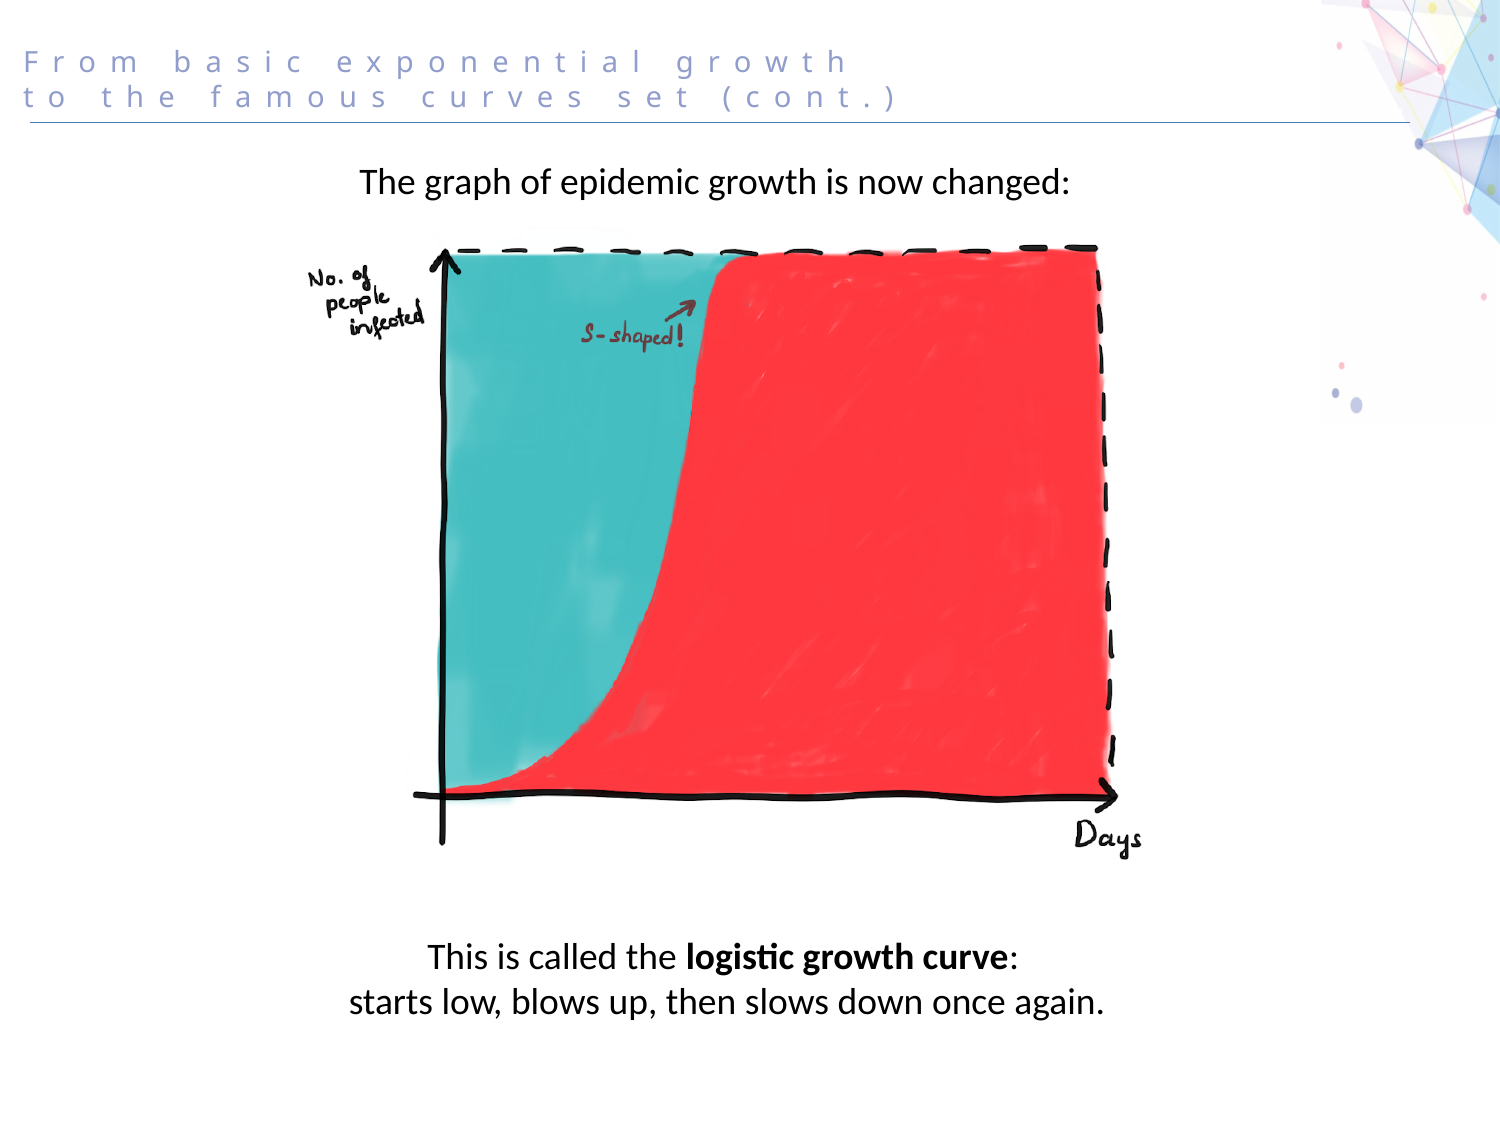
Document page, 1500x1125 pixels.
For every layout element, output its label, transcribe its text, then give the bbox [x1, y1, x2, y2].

picture [295, 216, 1159, 882]
picture [1197, 0, 1500, 425]
text_box This is called the logistic growth curve: starts low, blows up, then slows down once again. [37, 924, 1418, 1030]
text_box The graph of epidemic growth is now changed: [29, 149, 1192, 210]
text_box From basic exponential growth to the famous curves set (cont.) [6, 34, 1188, 122]
